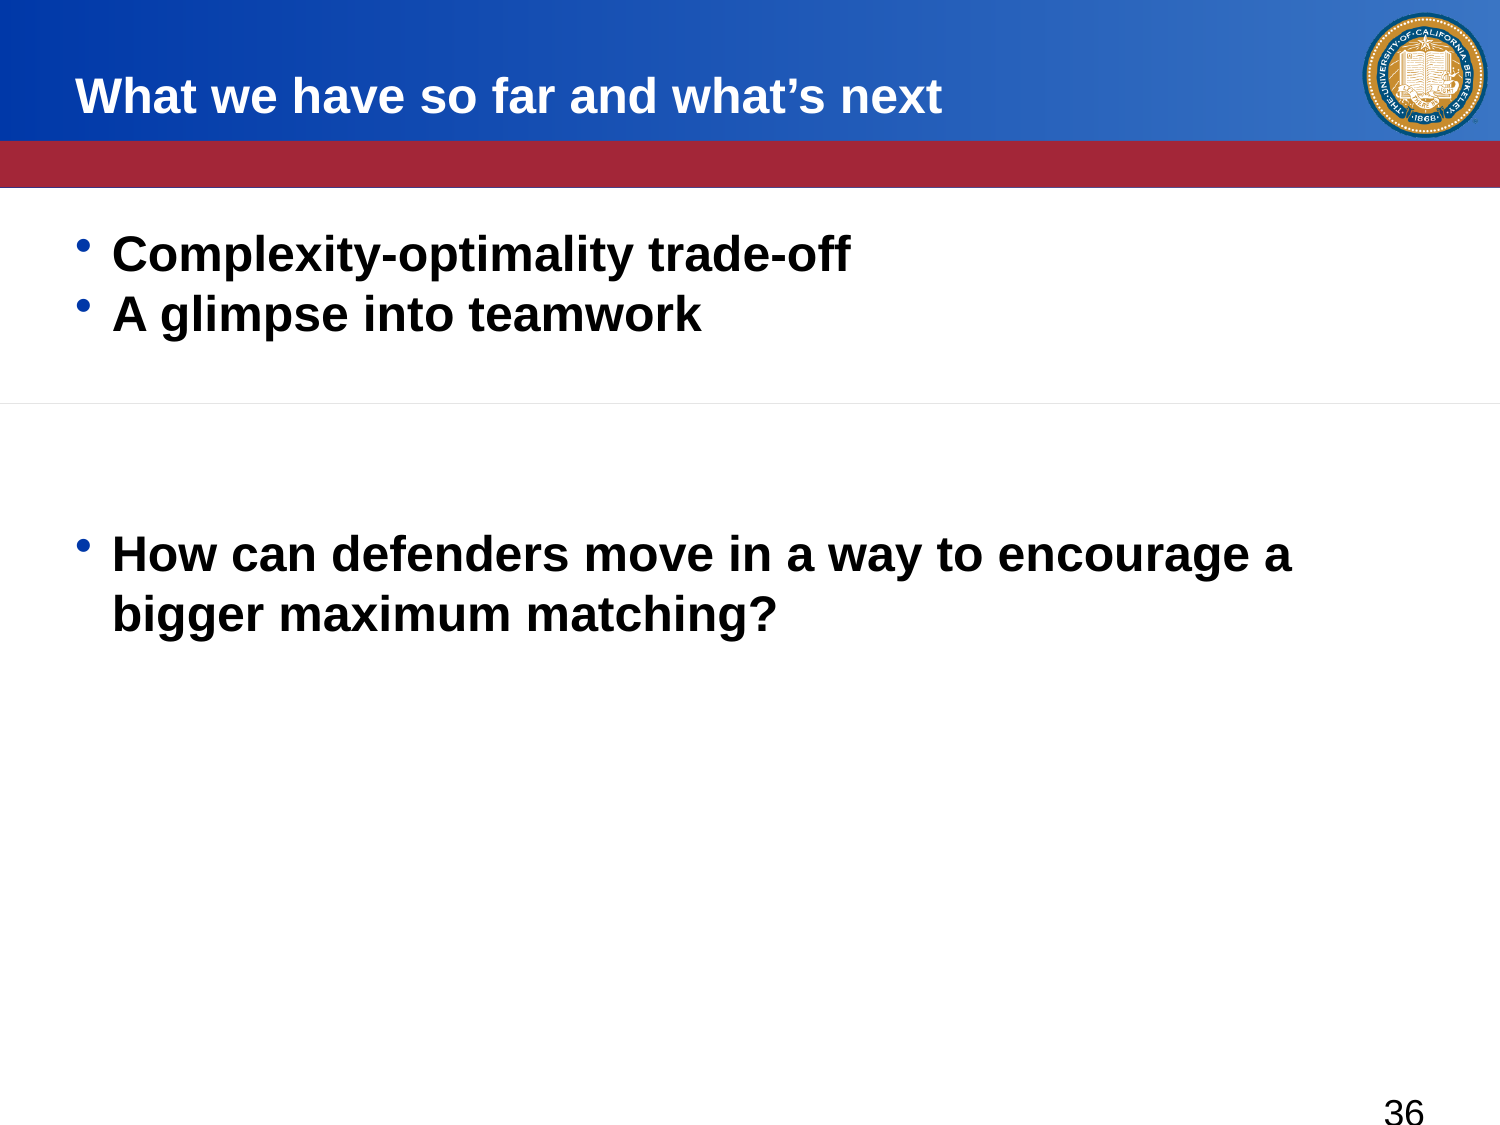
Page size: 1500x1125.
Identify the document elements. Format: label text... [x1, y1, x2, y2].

list Complexity-optimality trade-off A glimpse into teamwork How can defenders move in a way to encourage a bigger maximum matching? [0, 191, 1500, 1013]
title What we have so far and what’s next [0, 31, 1345, 125]
slide_number 36 [1325, 1087, 1500, 1125]
picture [1362, 12, 1488, 138]
